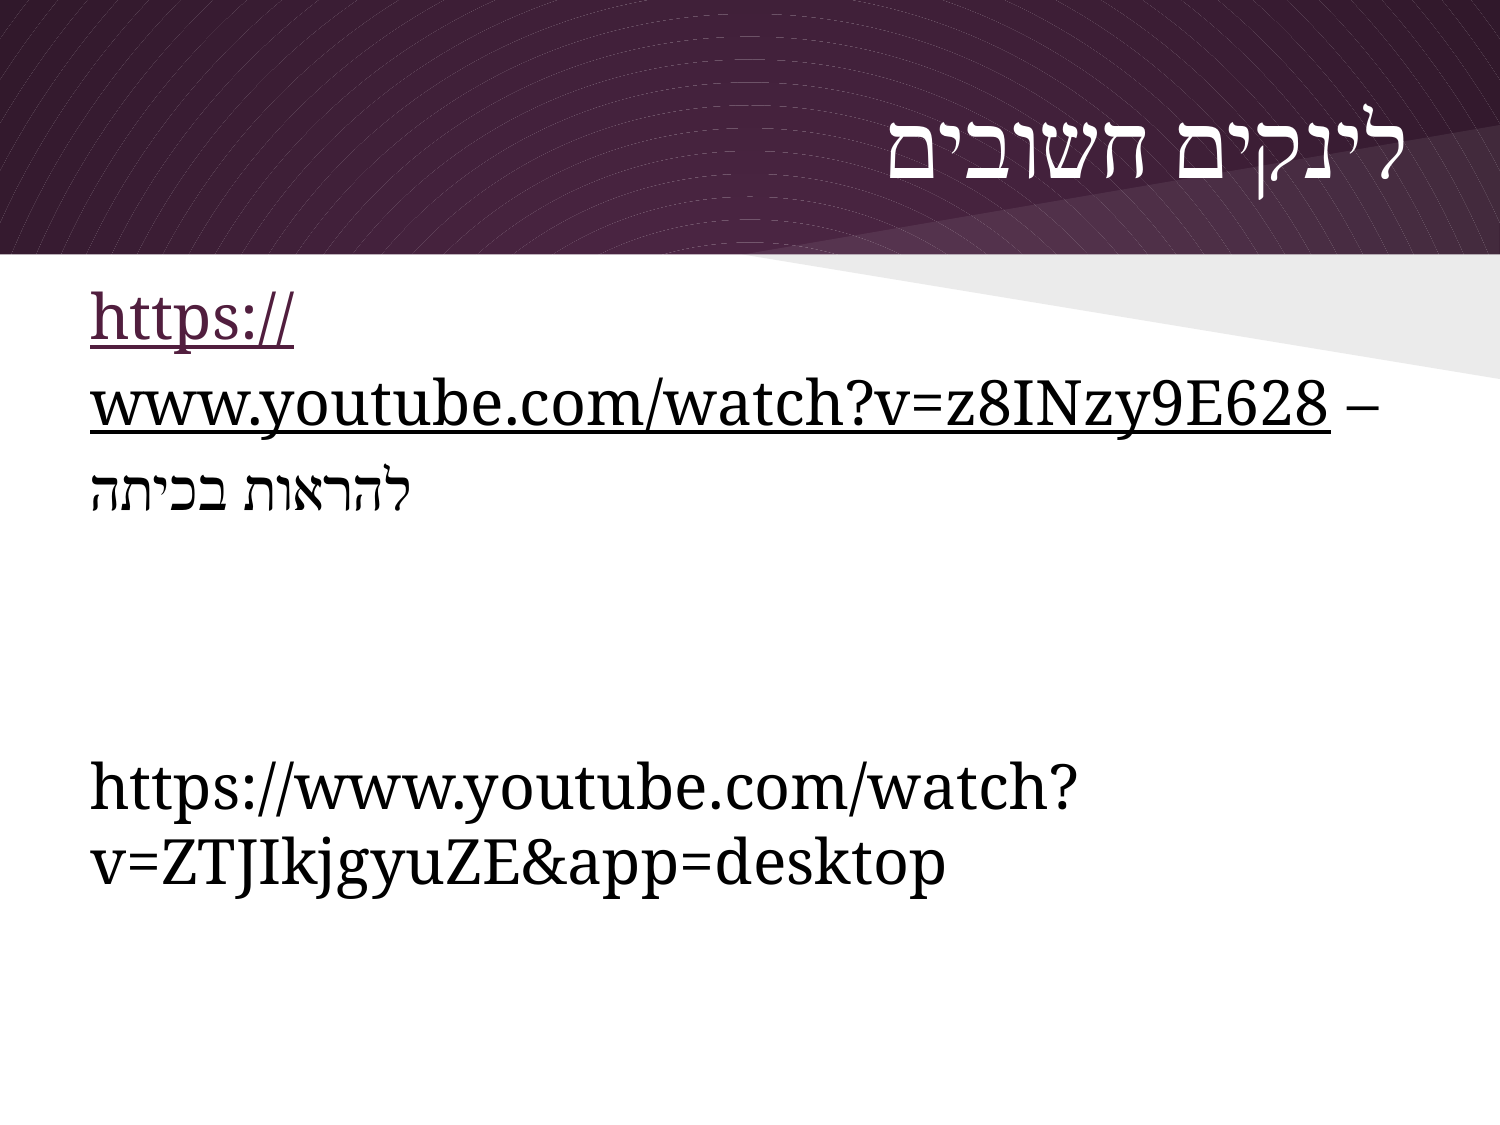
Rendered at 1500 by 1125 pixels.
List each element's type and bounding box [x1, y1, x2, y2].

list [75, 262, 1425, 1078]
title [75, 45, 1425, 233]
